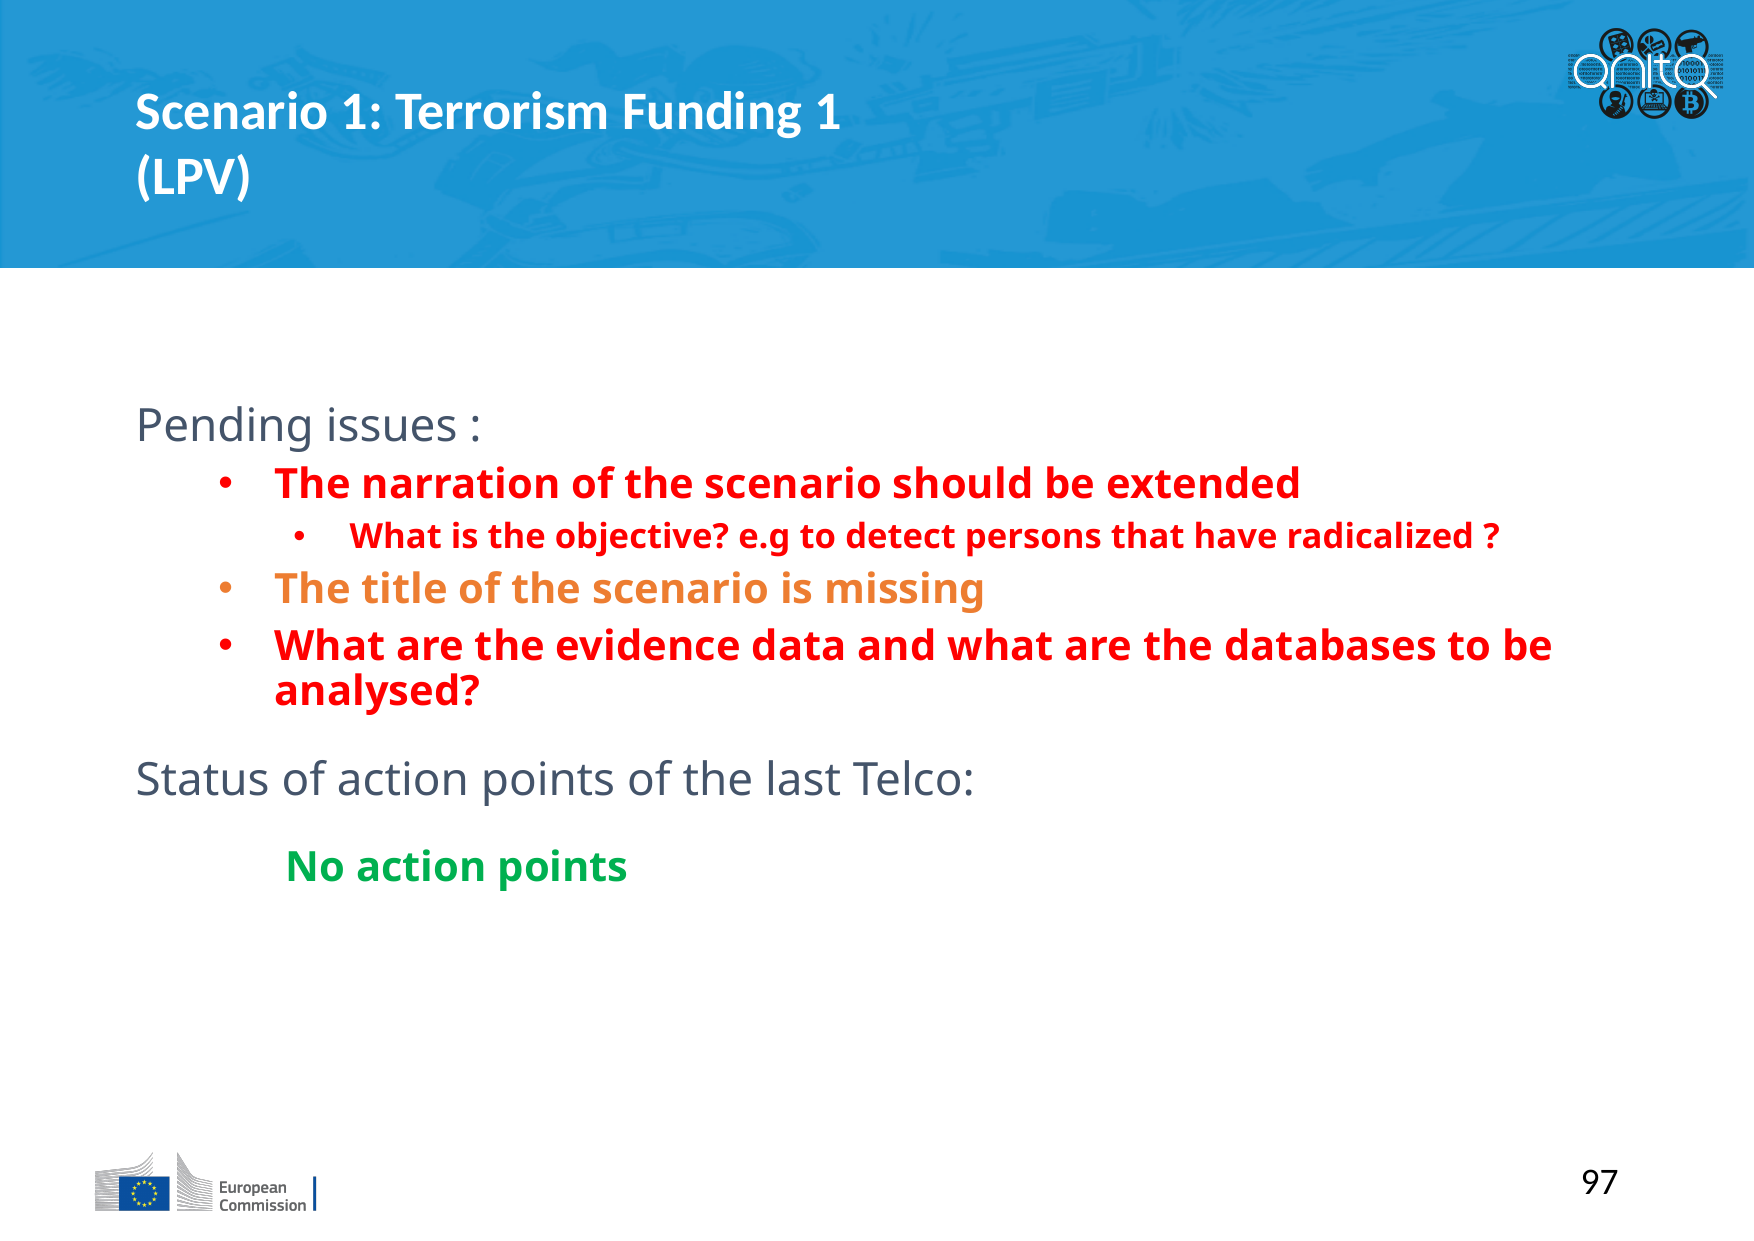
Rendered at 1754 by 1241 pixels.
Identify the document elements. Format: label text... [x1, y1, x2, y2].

picture [87, 1145, 323, 1216]
picture [0, 0, 1754, 268]
slide_number 97 [1238, 1149, 1634, 1216]
list Pending issues : The narration of the scenario should be extended What is the objective? e.g to detect persons that have radicalized ? The title of the scenario is missing What are the evidence data and what are the databases to be analysed? Status of action points of the last Telco: No action points [120, 388, 1634, 1117]
list Scenario 1: Terrorism Funding 1 (LPV) [120, 68, 869, 244]
